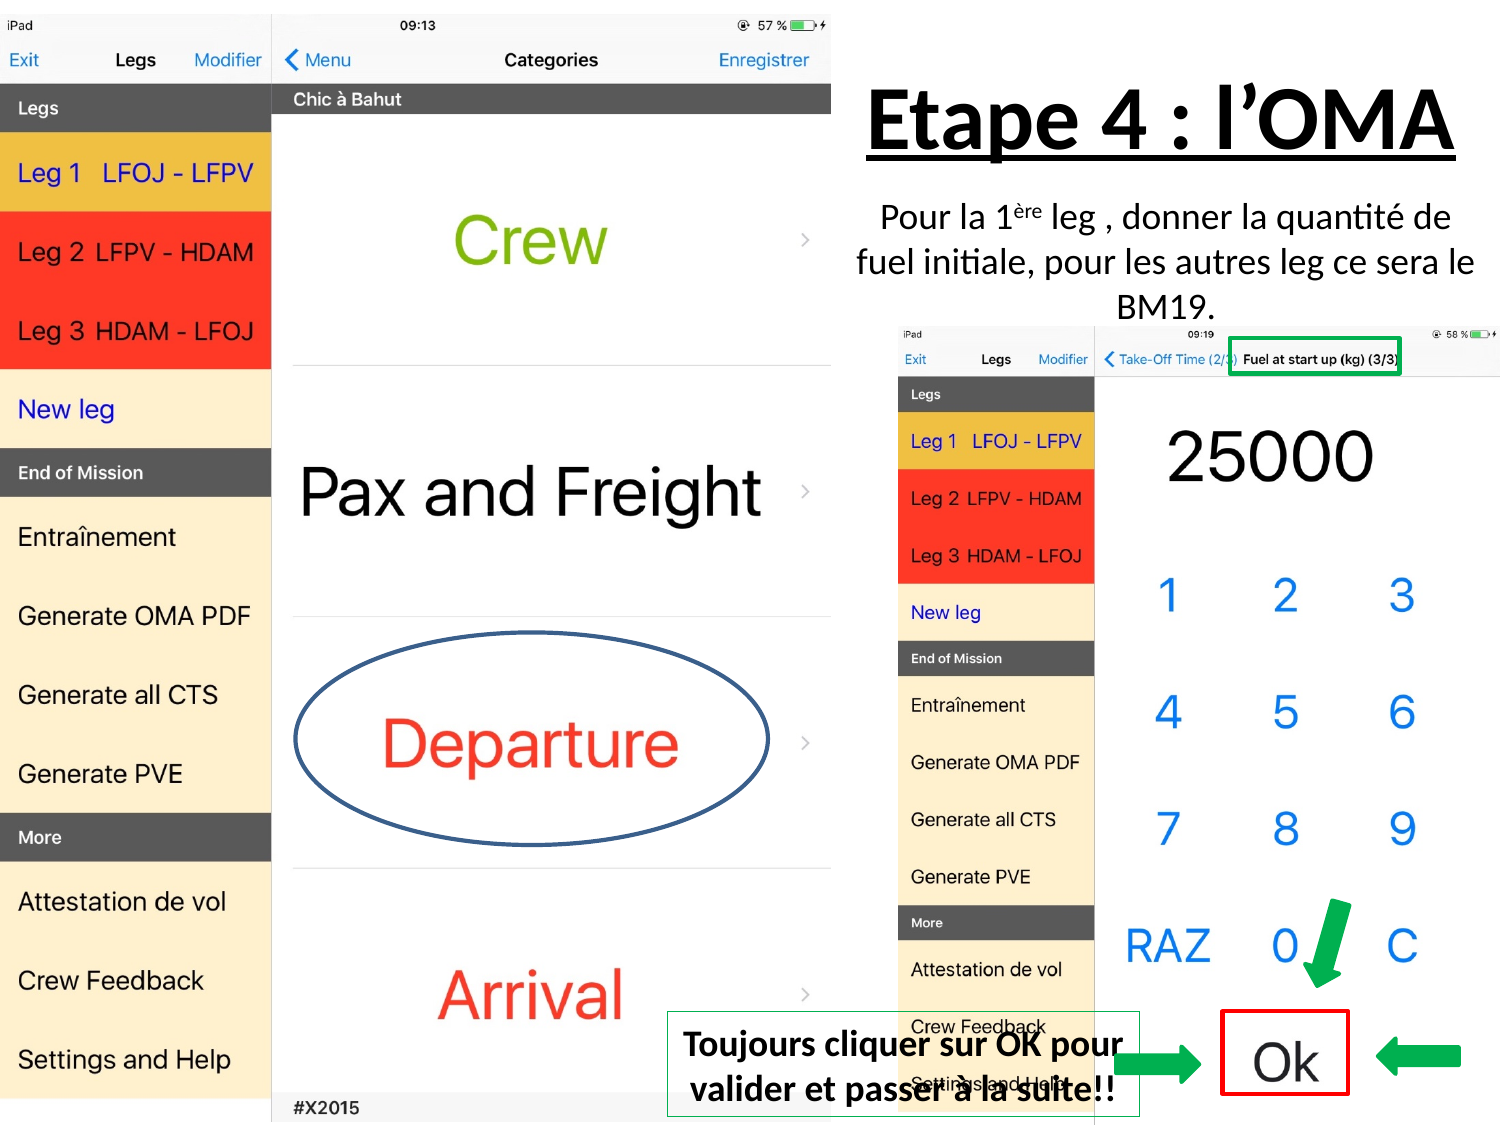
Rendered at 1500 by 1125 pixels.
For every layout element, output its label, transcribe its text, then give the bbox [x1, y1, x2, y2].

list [0, 13, 831, 1122]
picture [898, 325, 1500, 1125]
text_box Pour la 1ère leg , donner la quantité de fuel initiale, pour les autres leg ce sera le BM19. [835, 184, 1500, 335]
title Etape 4 : l’OMA [834, 19, 1500, 184]
text_box Toujours cliquer sur OK pour valider et passer à la suite!! [835, 1011, 893, 1117]
